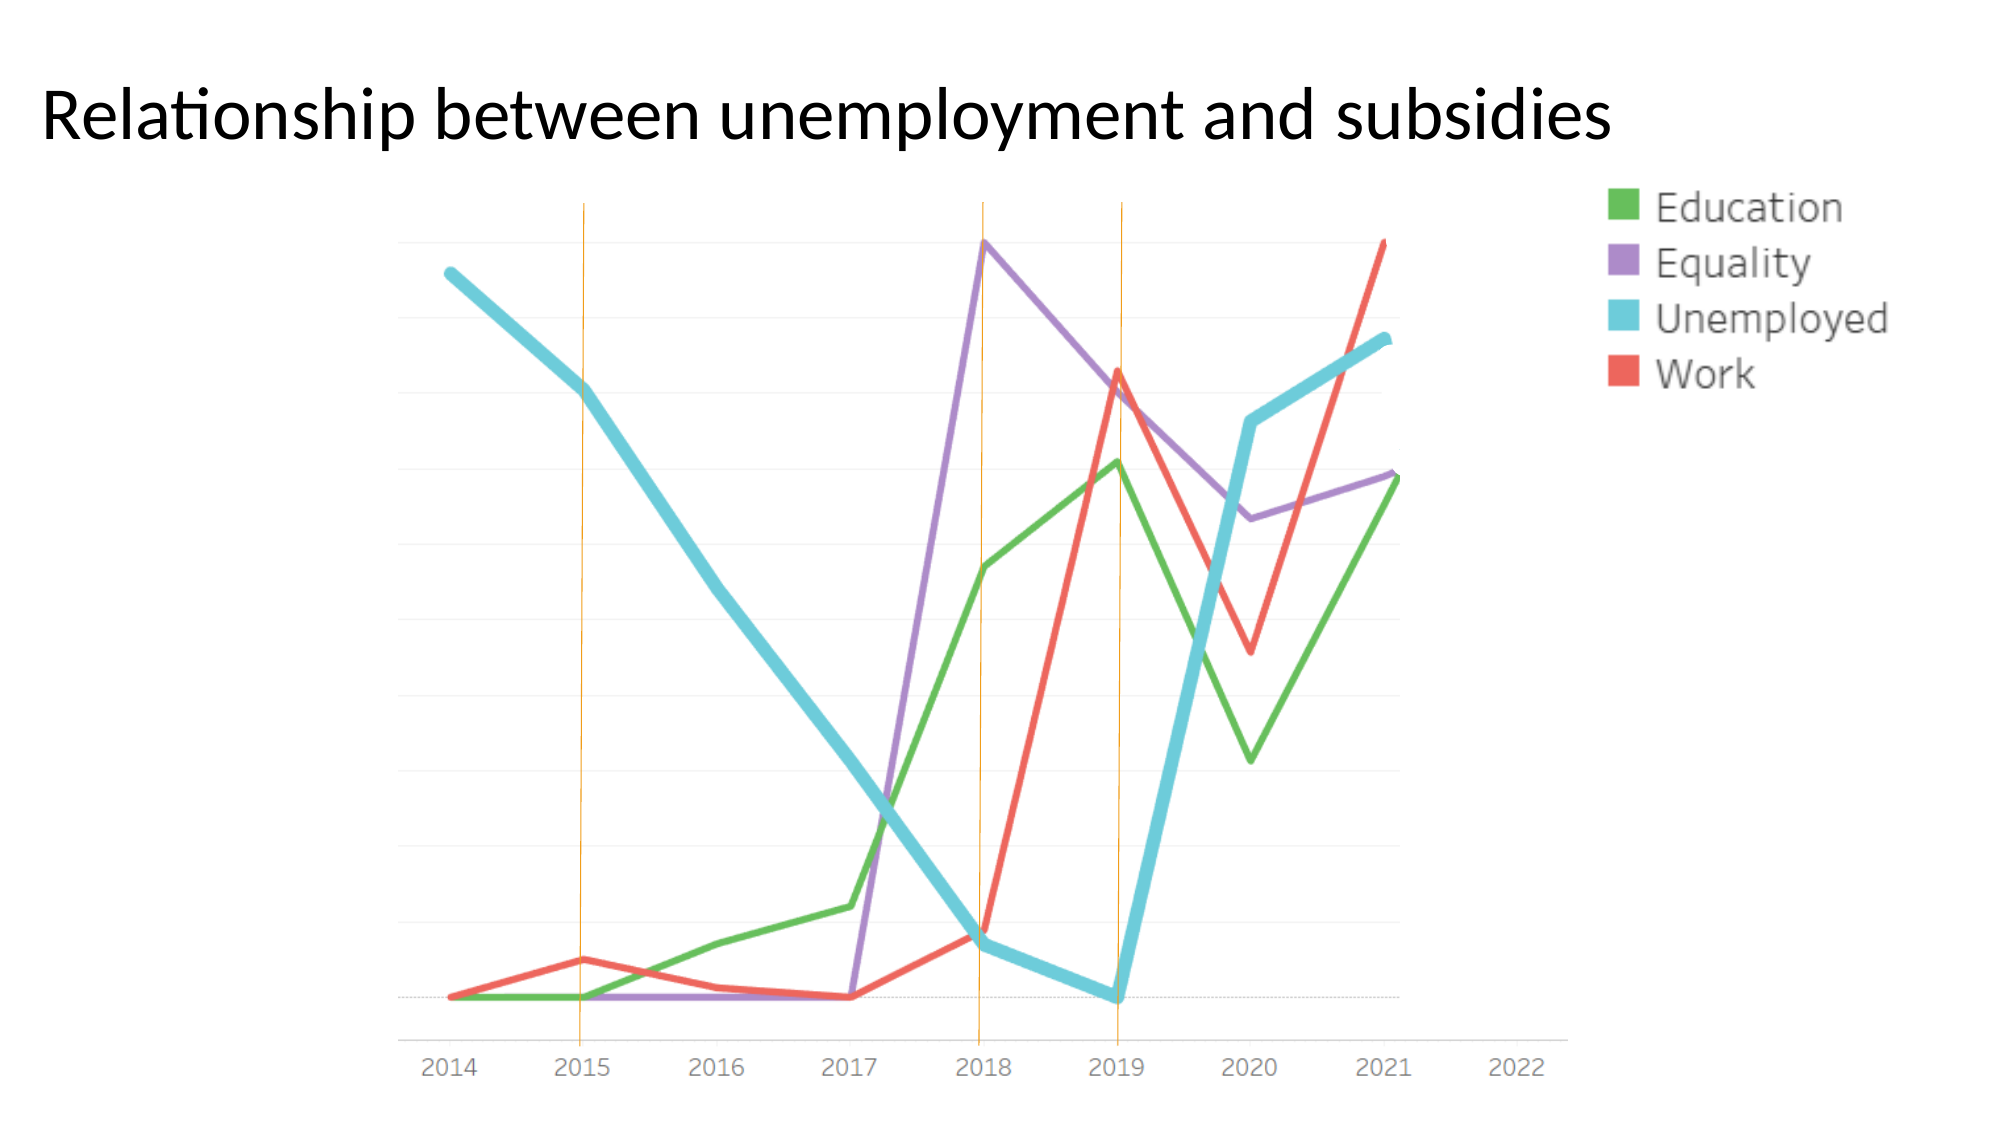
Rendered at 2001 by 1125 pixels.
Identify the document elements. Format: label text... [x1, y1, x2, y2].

picture [1600, 178, 1946, 400]
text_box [978, 202, 983, 1046]
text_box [579, 202, 584, 1047]
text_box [1117, 202, 1122, 1046]
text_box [398, 178, 1602, 1092]
text_box Relationship between unemployment and subsidies [26, 56, 1720, 162]
